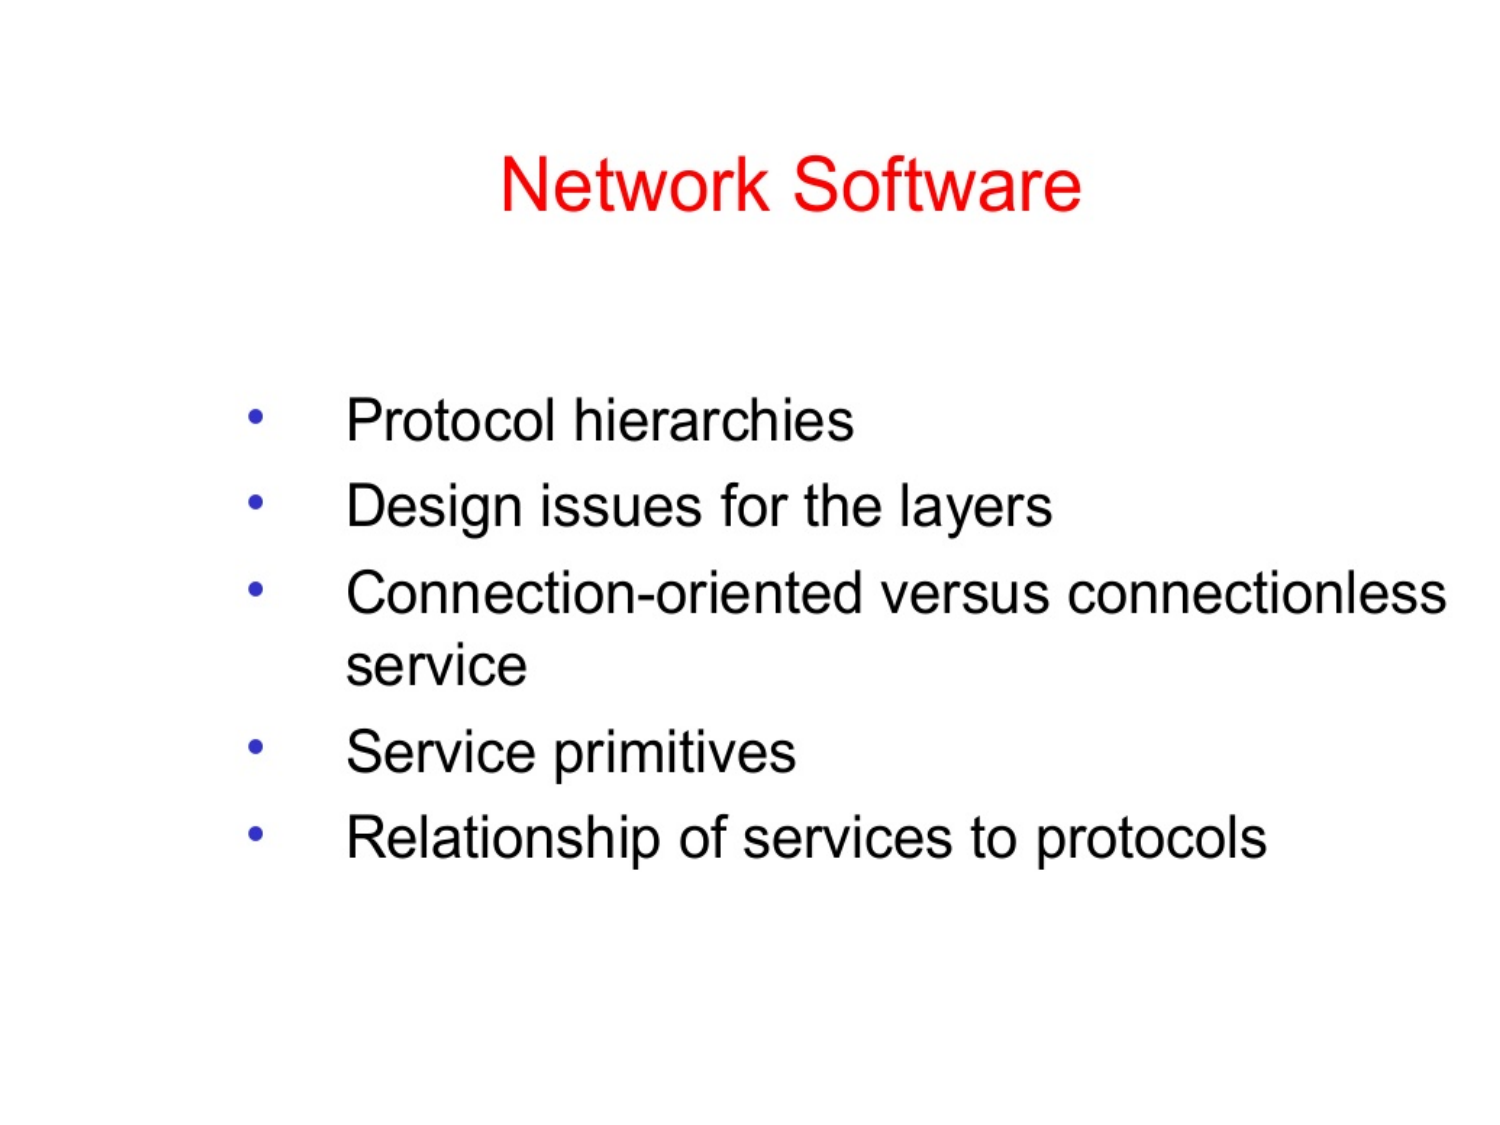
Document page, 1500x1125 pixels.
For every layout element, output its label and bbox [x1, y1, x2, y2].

picture [49, 31, 1467, 1051]
